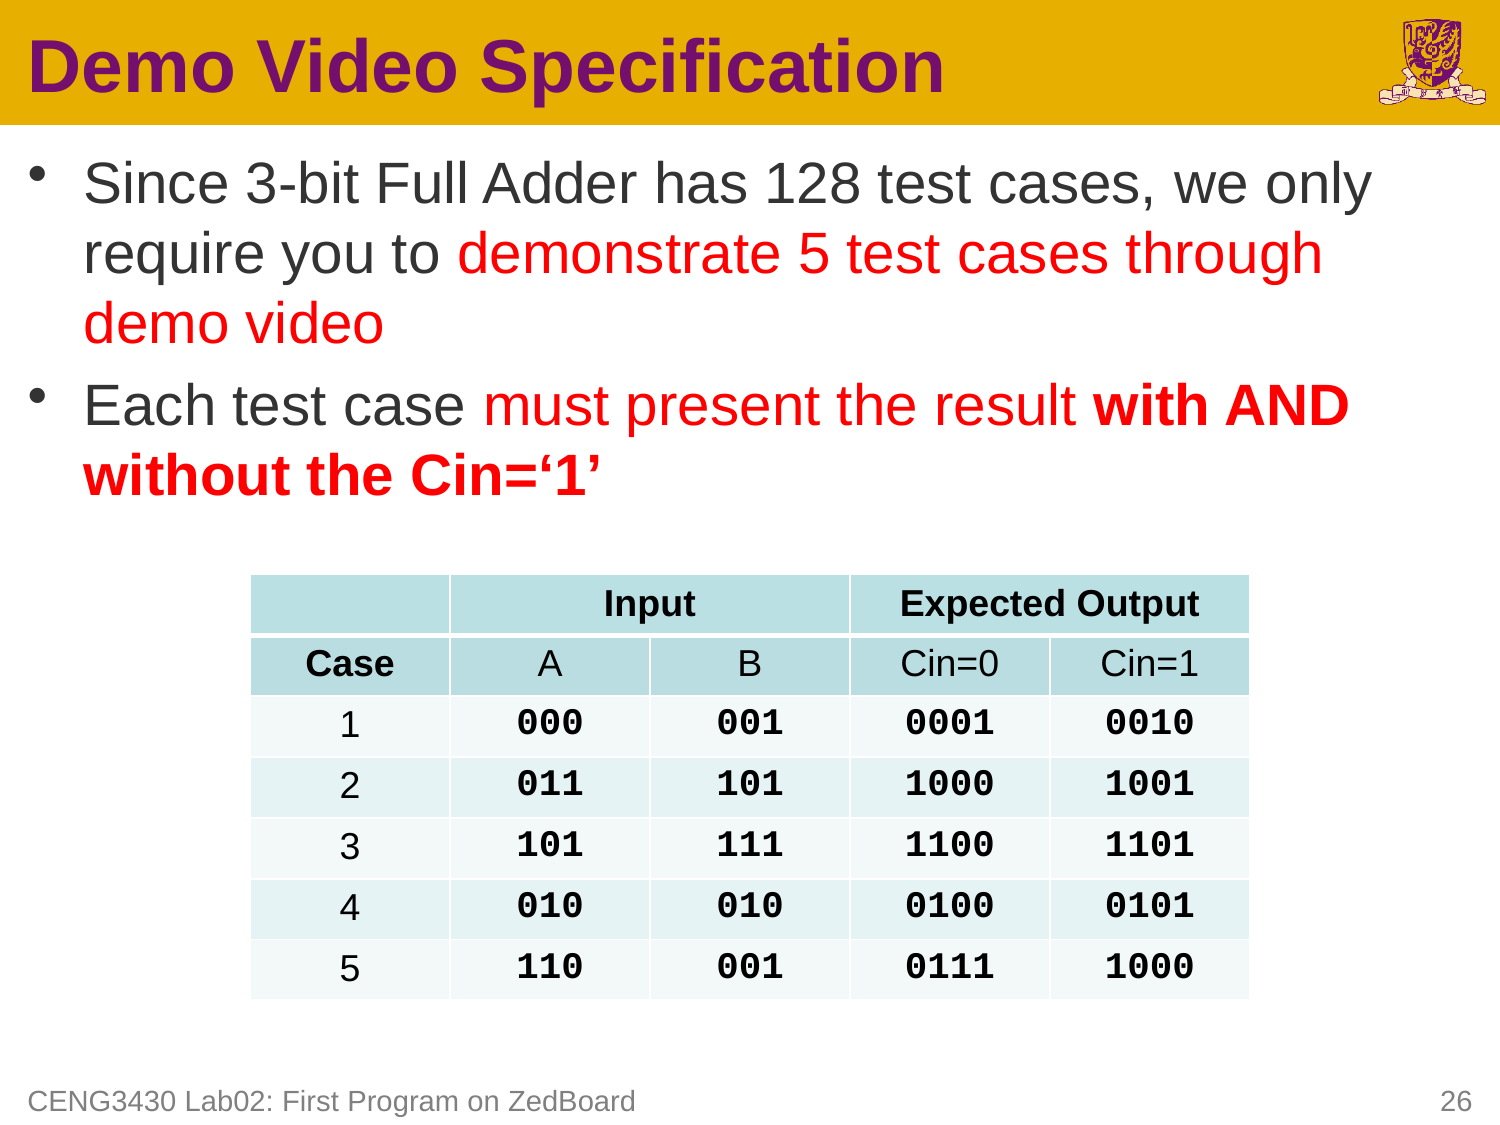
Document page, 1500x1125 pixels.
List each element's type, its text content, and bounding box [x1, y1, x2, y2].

table_cell Case [251, 638, 449, 695]
table_cell 1 [251, 697, 449, 756]
table_cell 111 [651, 819, 849, 878]
table_cell 5 [251, 940, 449, 999]
slide_number 26 [1412, 1074, 1488, 1125]
table_cell 2 [251, 758, 449, 817]
table_cell 0010 [1051, 697, 1249, 756]
table_cell 0100 [851, 880, 1049, 939]
table_cell 1100 [851, 819, 1049, 878]
table_header Expected Output [851, 575, 1249, 633]
table_cell 1101 [1051, 819, 1249, 878]
table_cell Cin=0 [851, 638, 1049, 695]
table_cell 010 [451, 880, 649, 939]
title Demo Video Specification [12, 6, 1488, 119]
table_cell 4 [251, 880, 449, 939]
table_header [251, 575, 449, 633]
table_cell 1000 [1051, 940, 1249, 999]
table_cell B [651, 638, 849, 695]
table_cell 1001 [1051, 758, 1249, 817]
table_cell 0001 [851, 697, 1049, 756]
table_cell 010 [651, 880, 849, 939]
table_cell 0111 [851, 940, 1049, 999]
table_cell A [451, 638, 649, 695]
table_cell Cin=1 [1051, 638, 1249, 695]
list Since 3-bit Full Adder has 128 test cases, we only require you to demonstrate 5 test cases through demo video Each test case must present the result with AND without the Cin=‘1’ [12, 138, 1488, 1074]
table_cell 1000 [851, 758, 1049, 817]
table_cell 001 [651, 697, 849, 756]
table_cell 001 [651, 940, 849, 999]
footer CENG3430 Lab02: First Program on ZedBoard [12, 1074, 1412, 1125]
table_cell 101 [651, 758, 849, 817]
table_cell 101 [451, 819, 649, 878]
table_cell 0101 [1051, 880, 1249, 939]
table_cell 110 [451, 940, 649, 999]
table_cell 000 [451, 697, 649, 756]
table_cell 011 [451, 758, 649, 817]
table_cell 3 [251, 819, 449, 878]
table_header Input [451, 575, 849, 633]
